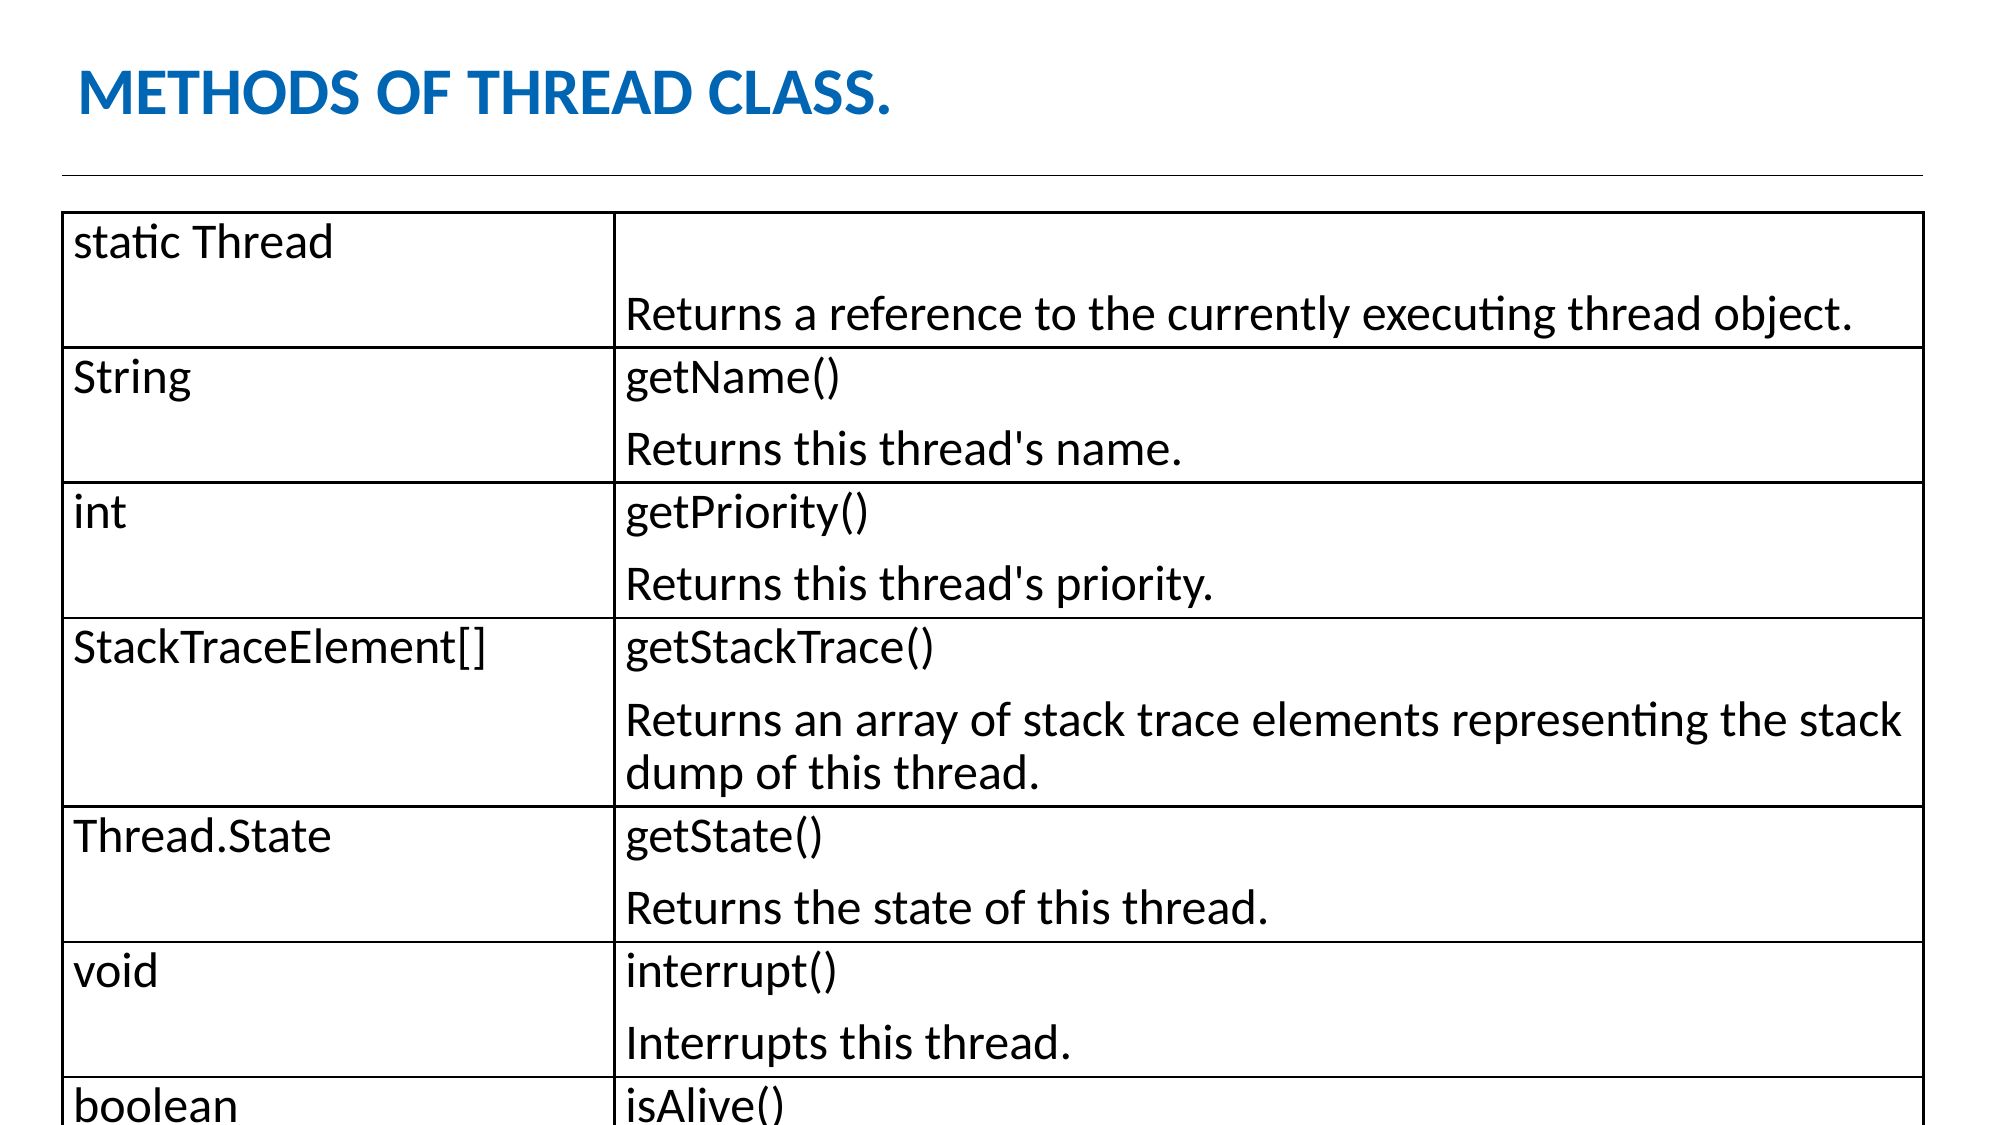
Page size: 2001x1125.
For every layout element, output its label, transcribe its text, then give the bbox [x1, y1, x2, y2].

table_cell isAlive() Tests if this thread is alive. [616, 1078, 1922, 1125]
table_cell Thread.State [64, 808, 613, 941]
table_header currentThread() Returns a reference to the currently executing thread object. [616, 214, 1922, 346]
table_header static Thread [64, 214, 613, 346]
table_cell String [64, 349, 613, 481]
table_cell getState() Returns the state of this thread. [616, 808, 1922, 941]
table_cell StackTraceElement[] [64, 619, 613, 805]
title Methods of Thread class. [62, 42, 1781, 144]
table_cell getPriority() Returns this thread's priority. [616, 484, 1922, 617]
table_cell void [64, 943, 613, 1076]
table_cell getName() Returns this thread's name. [616, 349, 1922, 481]
table_cell getStackTrace() Returns an array of stack trace elements representing the stack dump of this thread. [616, 619, 1922, 805]
table_cell interrupt() Interrupts this thread. [616, 943, 1922, 1076]
table_cell int [64, 484, 613, 617]
table_cell boolean [64, 1078, 613, 1125]
